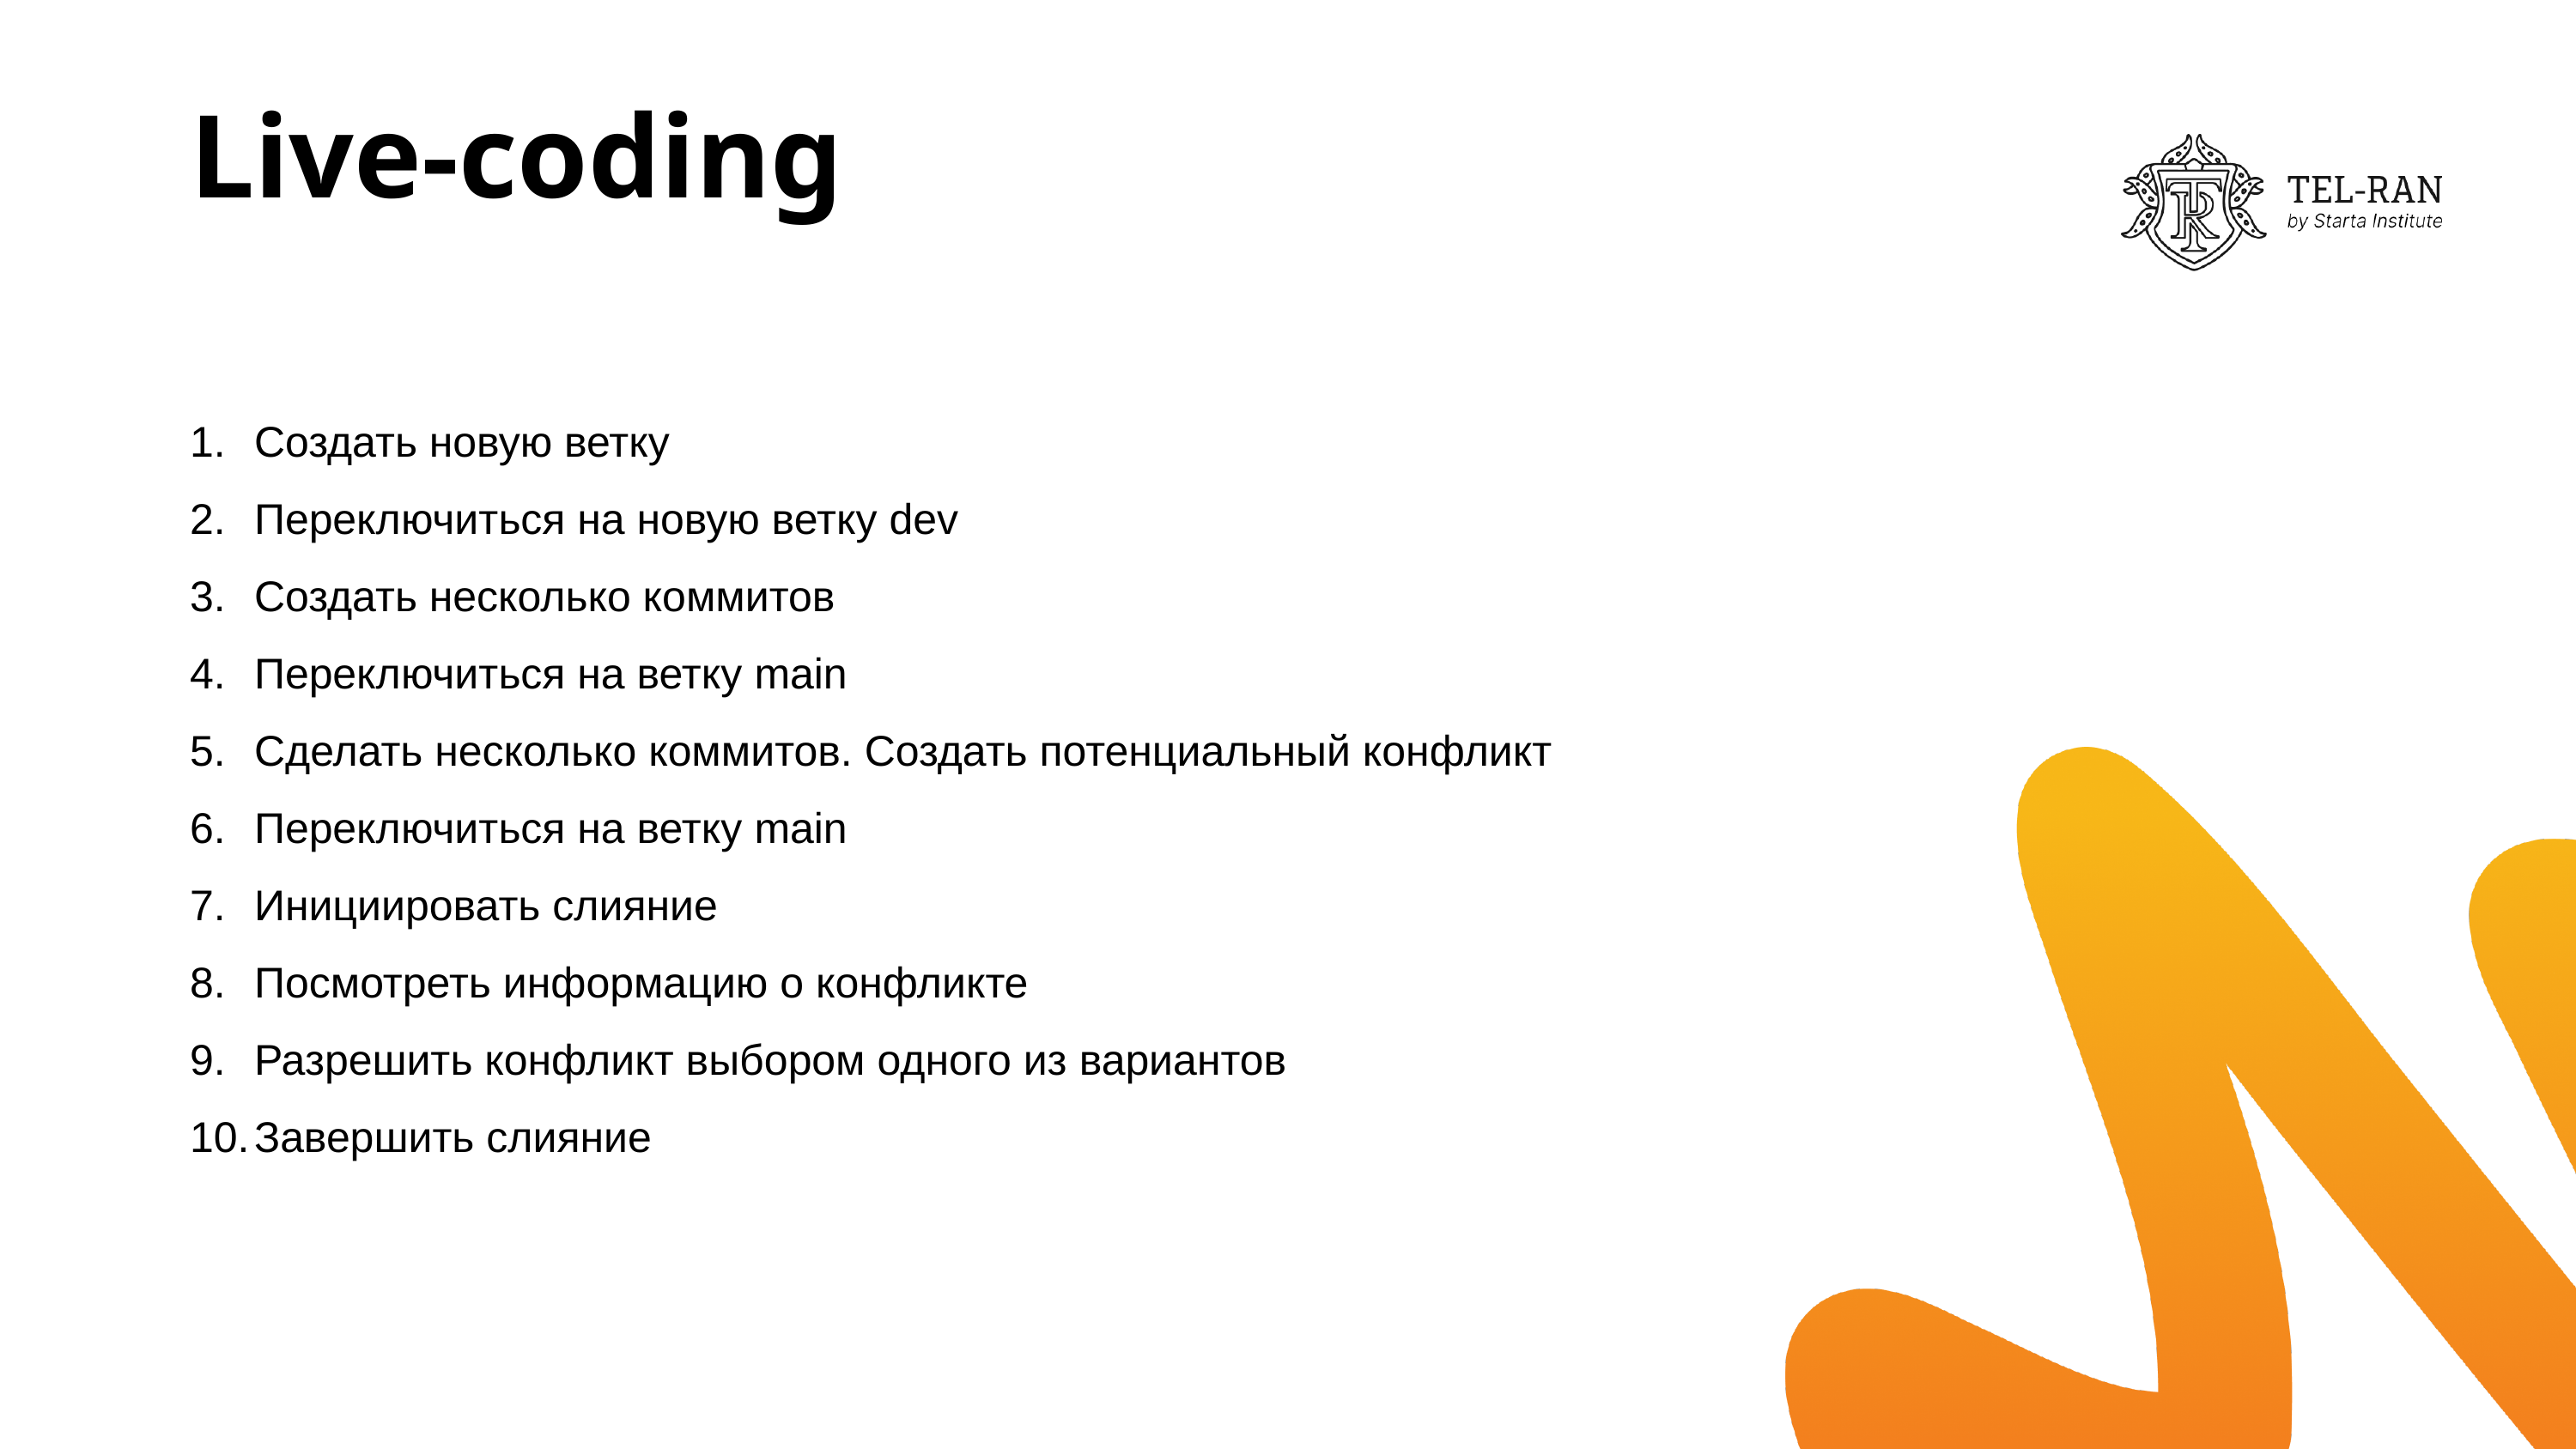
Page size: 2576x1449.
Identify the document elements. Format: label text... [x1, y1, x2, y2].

picture [1620, 747, 2576, 1449]
picture [2121, 134, 2442, 271]
text_box Создать новую ветку Переключиться на новую ветку dev Создать несколько коммитов Переключиться на ветку main Сделать несколько коммитов. Создать потенциальный конфликт Переключиться на ветку main Инициировать слияние Посмотреть информацию о конфликте Разрешить конфликт выбором одного из вариантов Завершить слияние [177, 382, 2498, 1167]
title Live-coding [177, 76, 2107, 358]
